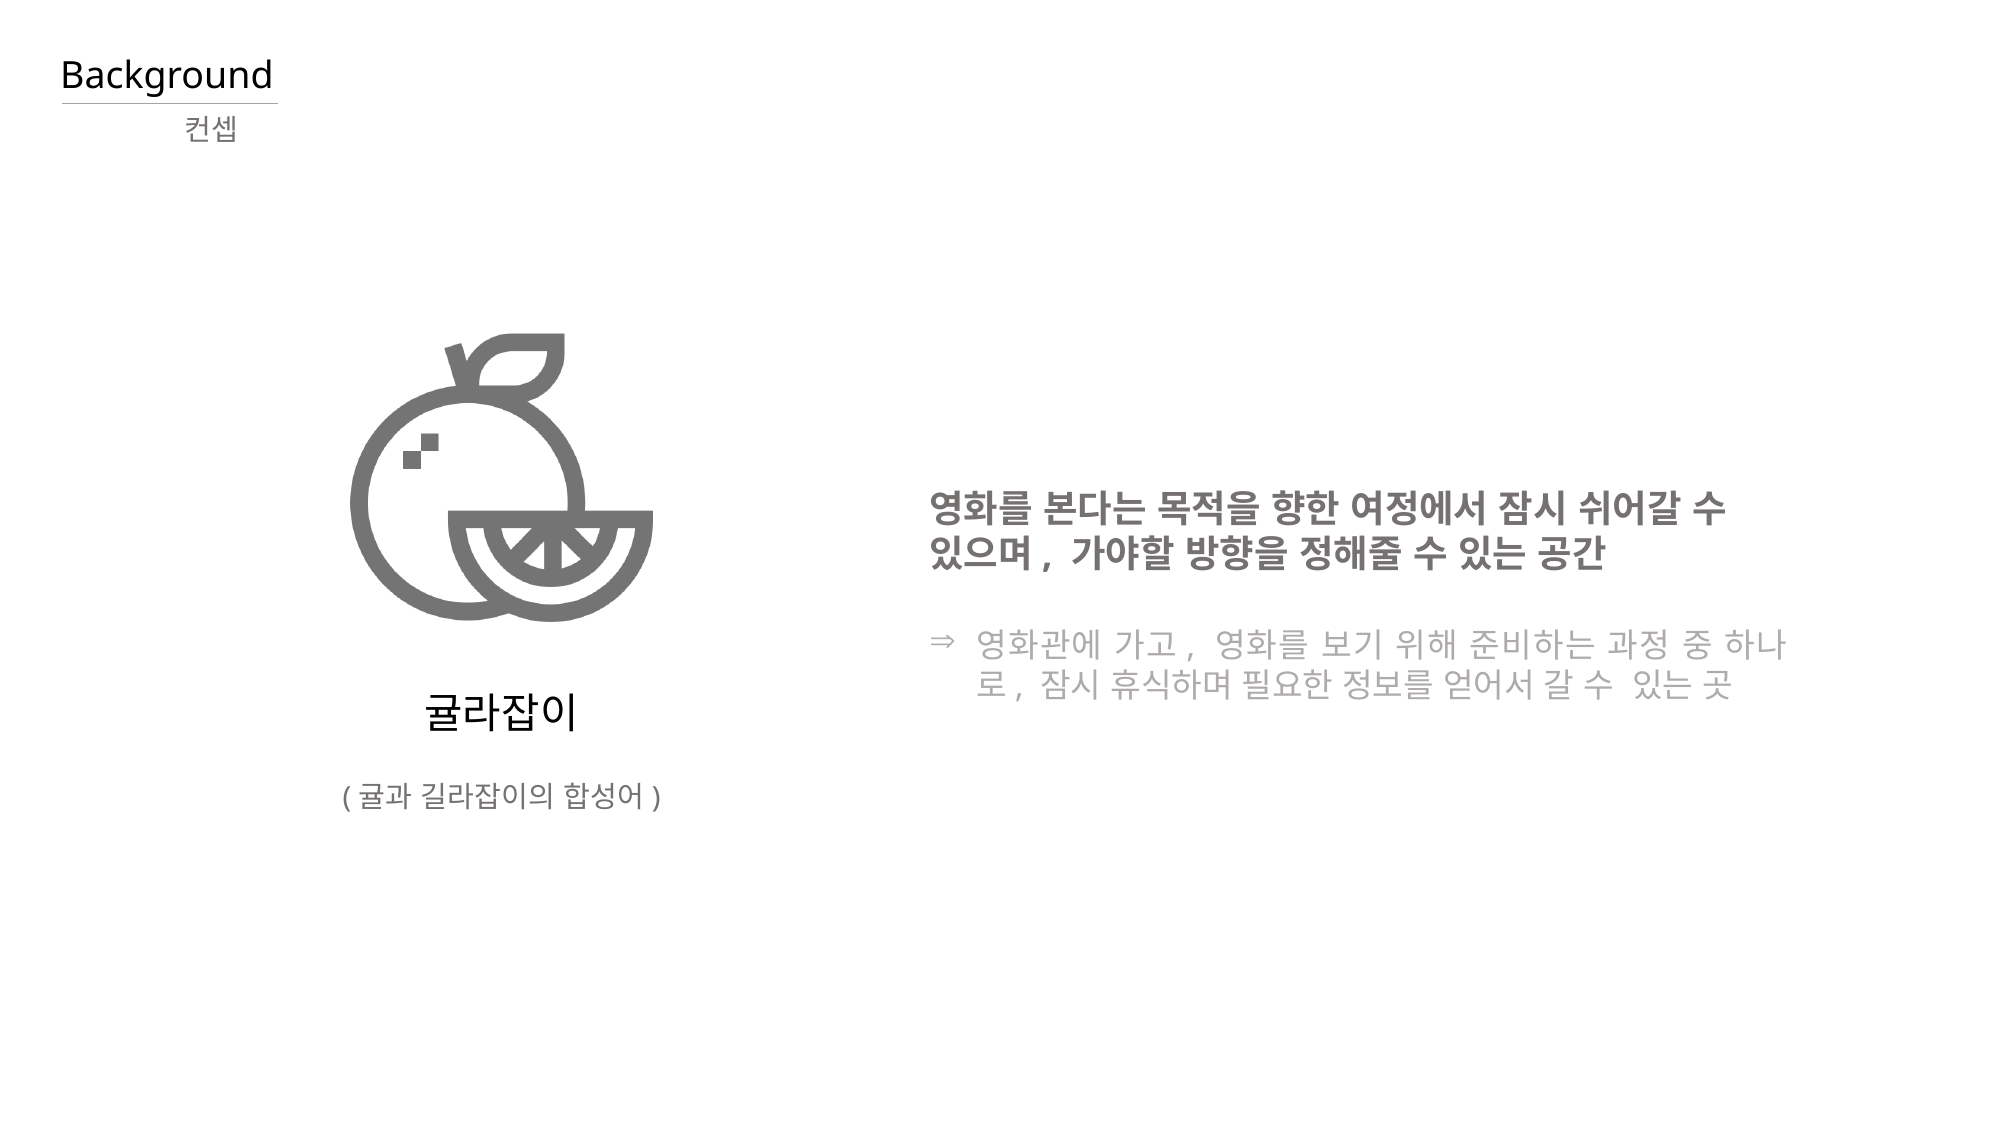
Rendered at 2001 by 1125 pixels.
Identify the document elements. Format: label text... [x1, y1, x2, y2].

text_box Background [45, 43, 594, 103]
picture [350, 326, 653, 630]
text_box 영화를 본다는 목적을 향한 여정에서 잠시 쉬어갈 수 있으며, 가야할 방향을 정해줄 수 있는 공간 [914, 477, 1803, 583]
text_box (귤과 길라잡이의 합성어) [314, 770, 689, 821]
text_box 영화관에 가고, 영화를 보기 위해 준비하는 과정 중 하나로, 잠시 휴식하며 필요한 정보를 얻어서 갈 수 있는 곳 [914, 616, 1803, 712]
text_box 귤라잡이 [374, 679, 629, 745]
text_box 컨셉 [169, 103, 718, 154]
